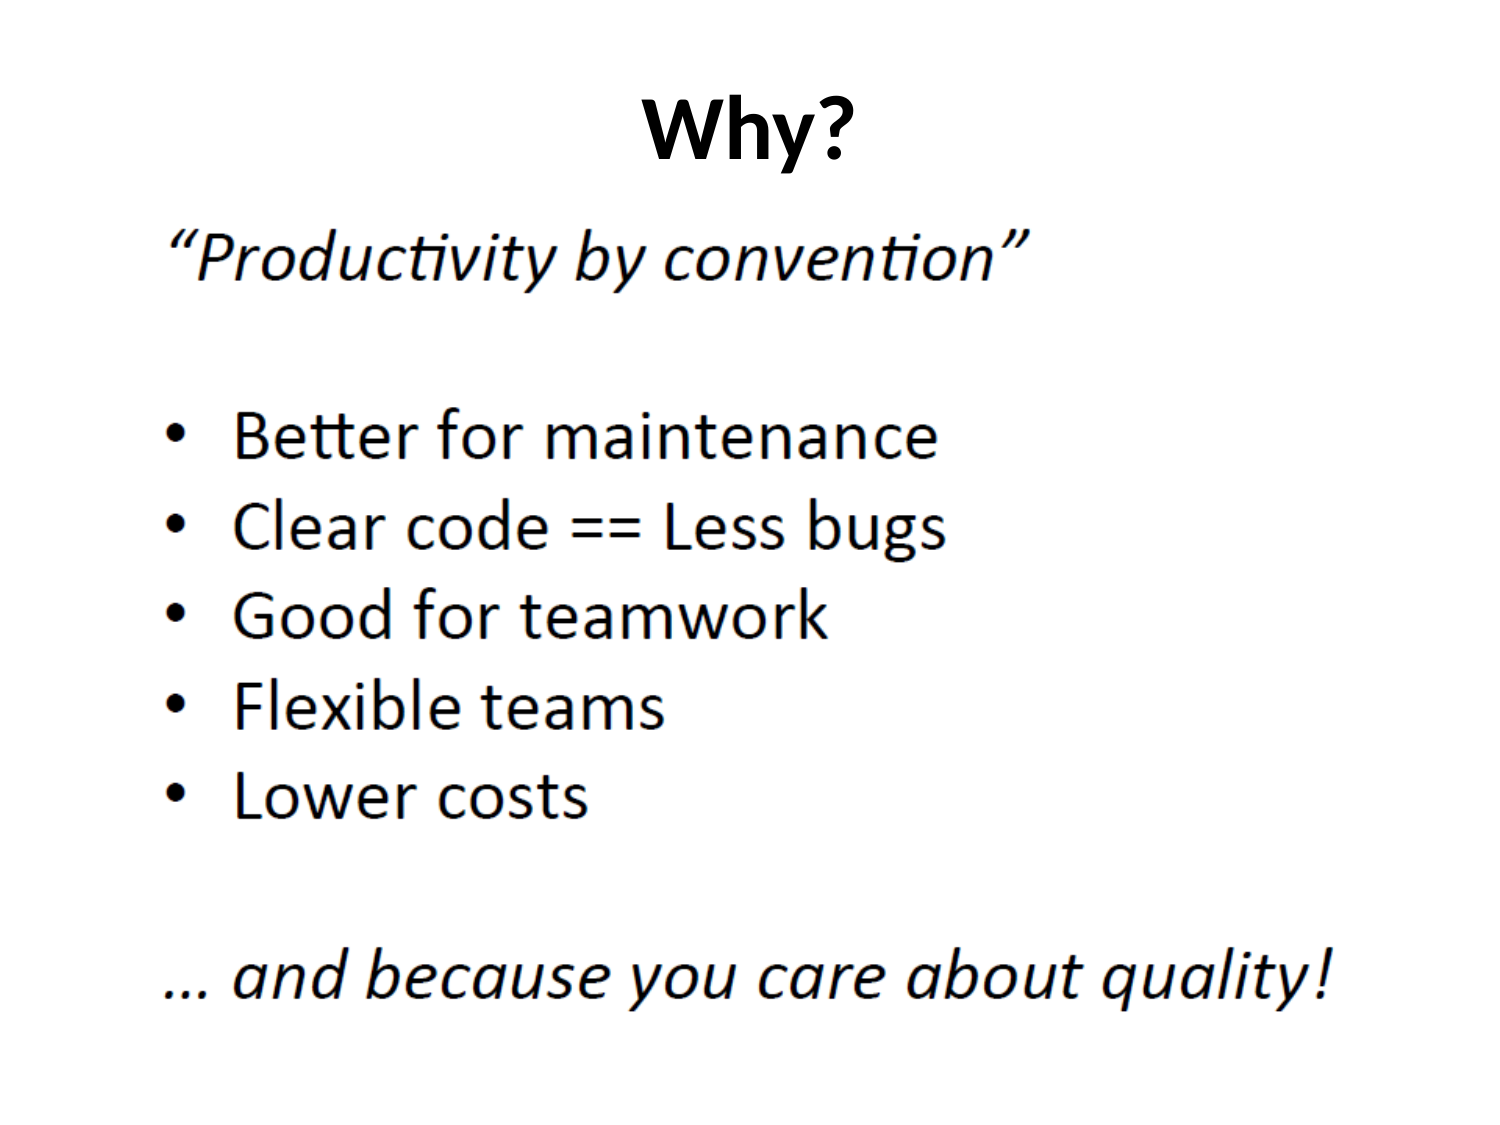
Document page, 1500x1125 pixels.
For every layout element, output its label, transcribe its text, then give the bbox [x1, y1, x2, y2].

picture [124, 212, 1344, 1021]
title Why? [75, 45, 1425, 200]
